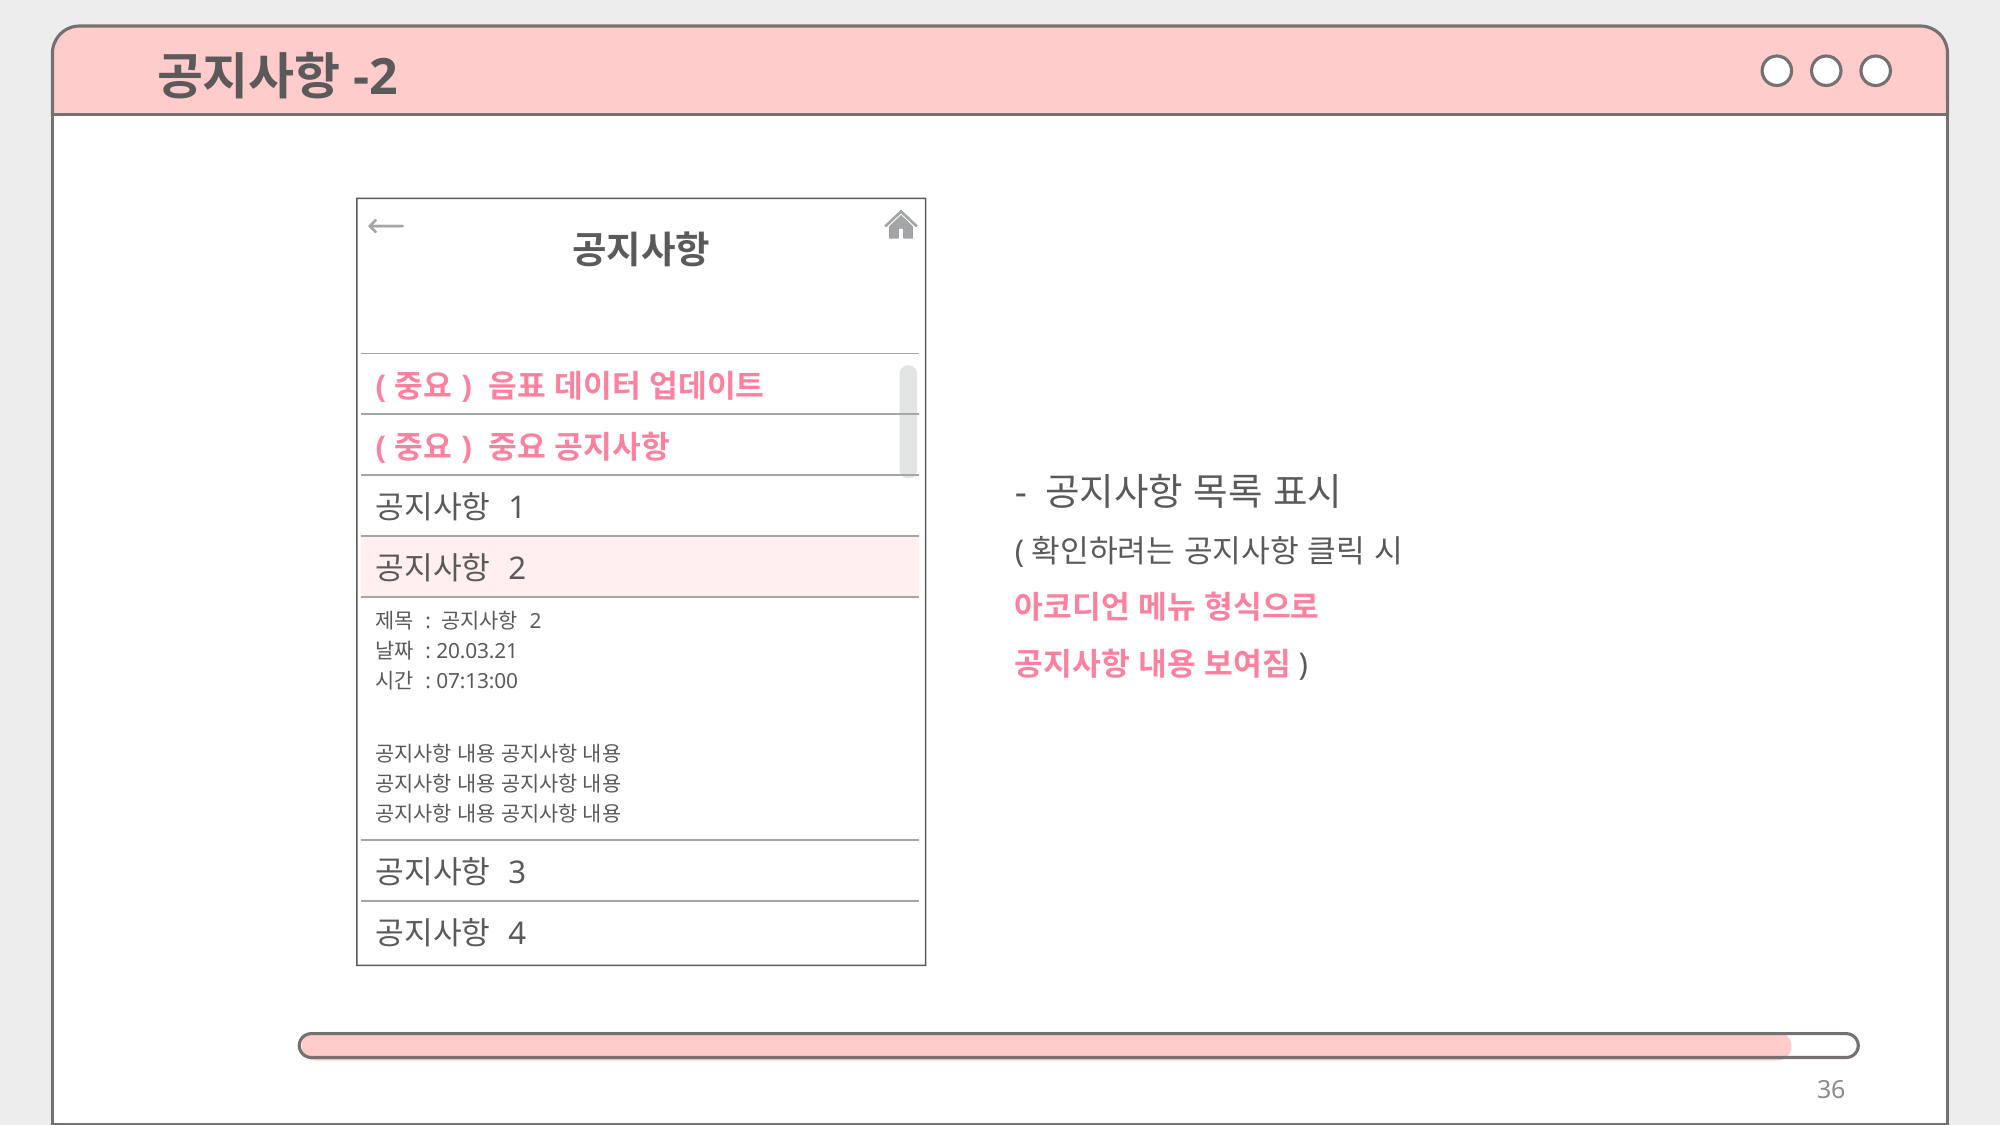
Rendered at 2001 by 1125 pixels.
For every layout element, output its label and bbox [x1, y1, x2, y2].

picture [367, 207, 405, 245]
picture [882, 205, 920, 243]
text_box [52, 26, 1948, 1125]
